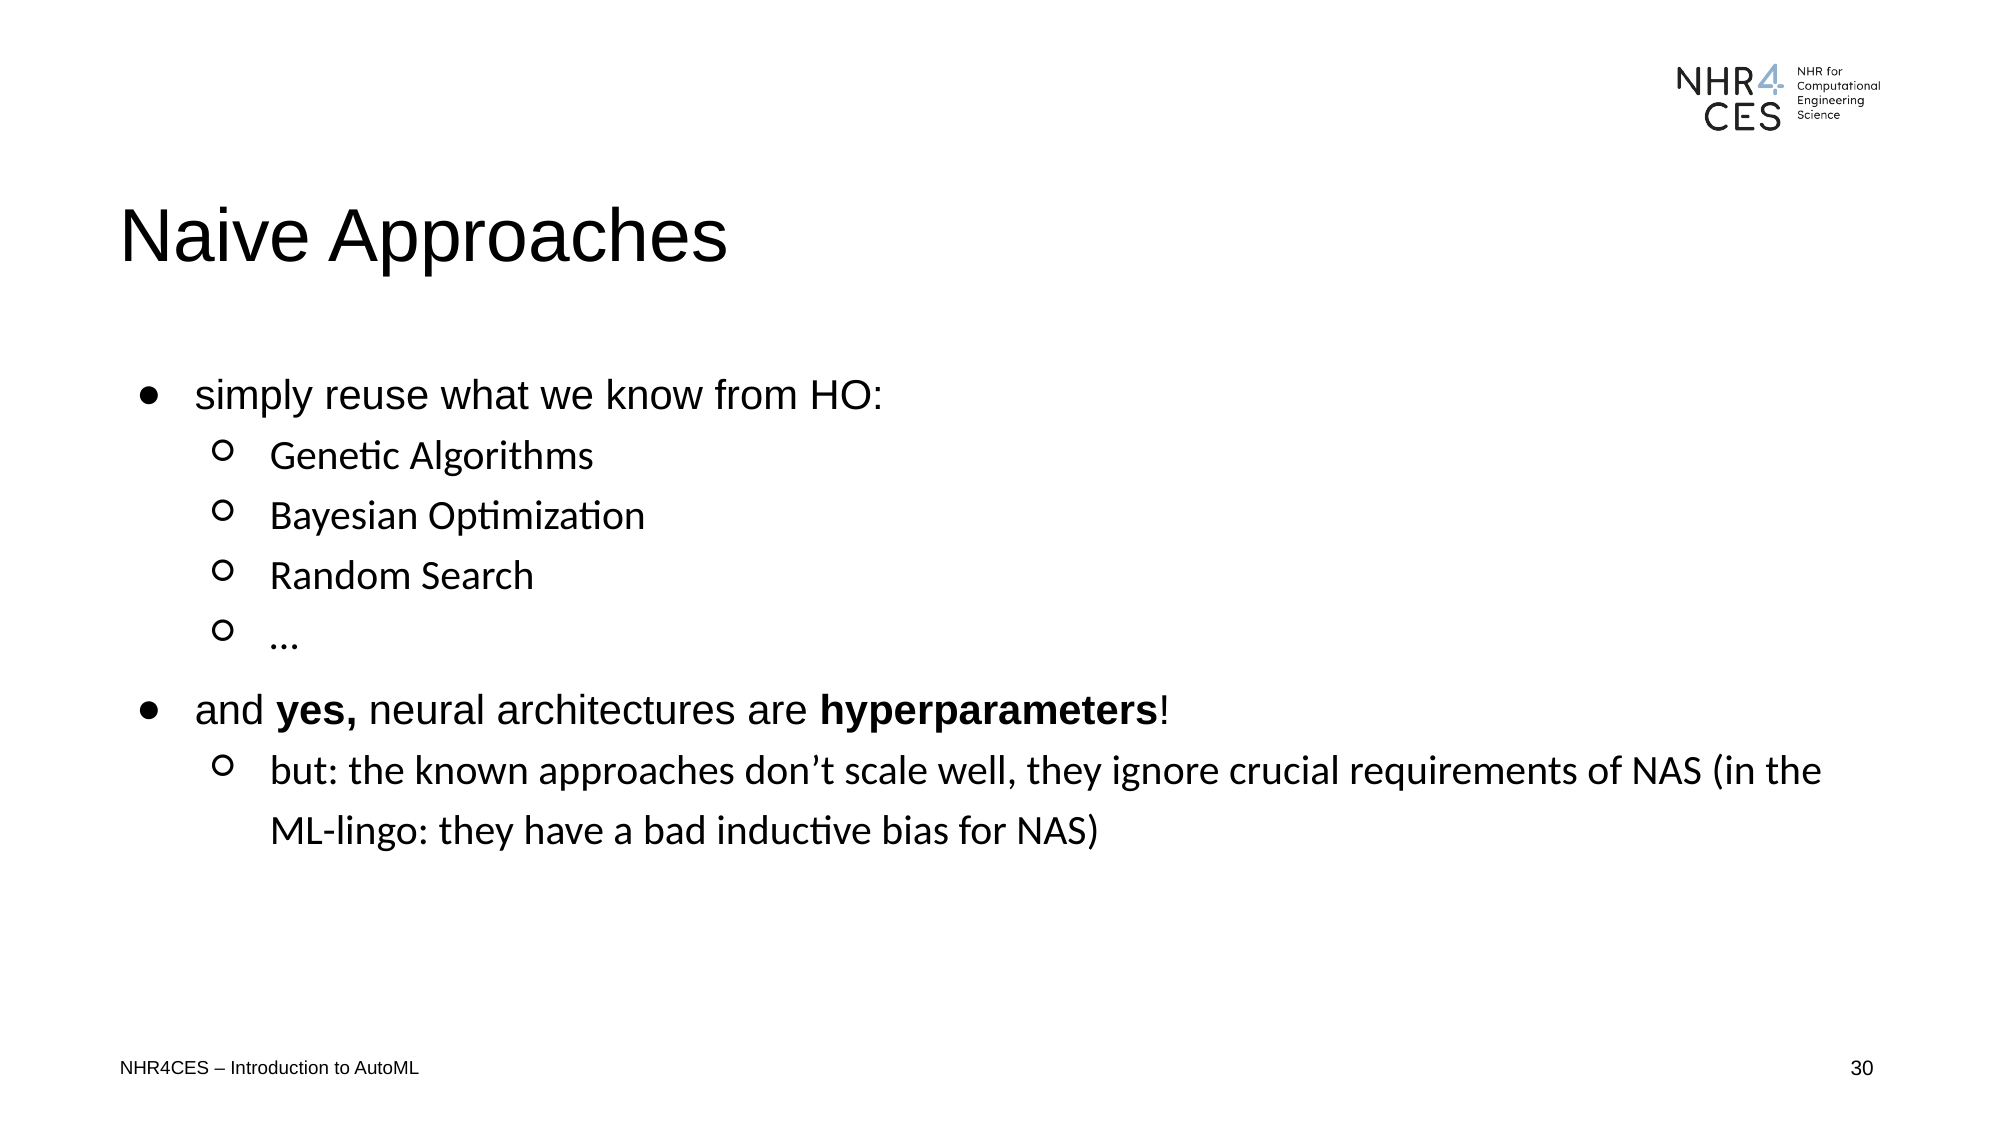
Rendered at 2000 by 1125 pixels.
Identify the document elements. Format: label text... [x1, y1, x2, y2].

list Naive Approaches [119, 171, 1880, 335]
picture [1656, 45, 1901, 152]
list simply reuse what we know from HO: Genetic Algorithms Bayesian Optimization Random Search … and yes, neural architectures are hyperparameters! but: the known approaches don’t scale well, they ignore crucial requirements of NAS (in the ML-lingo: they have a bad inductive bias for NAS) [119, 343, 1880, 1047]
